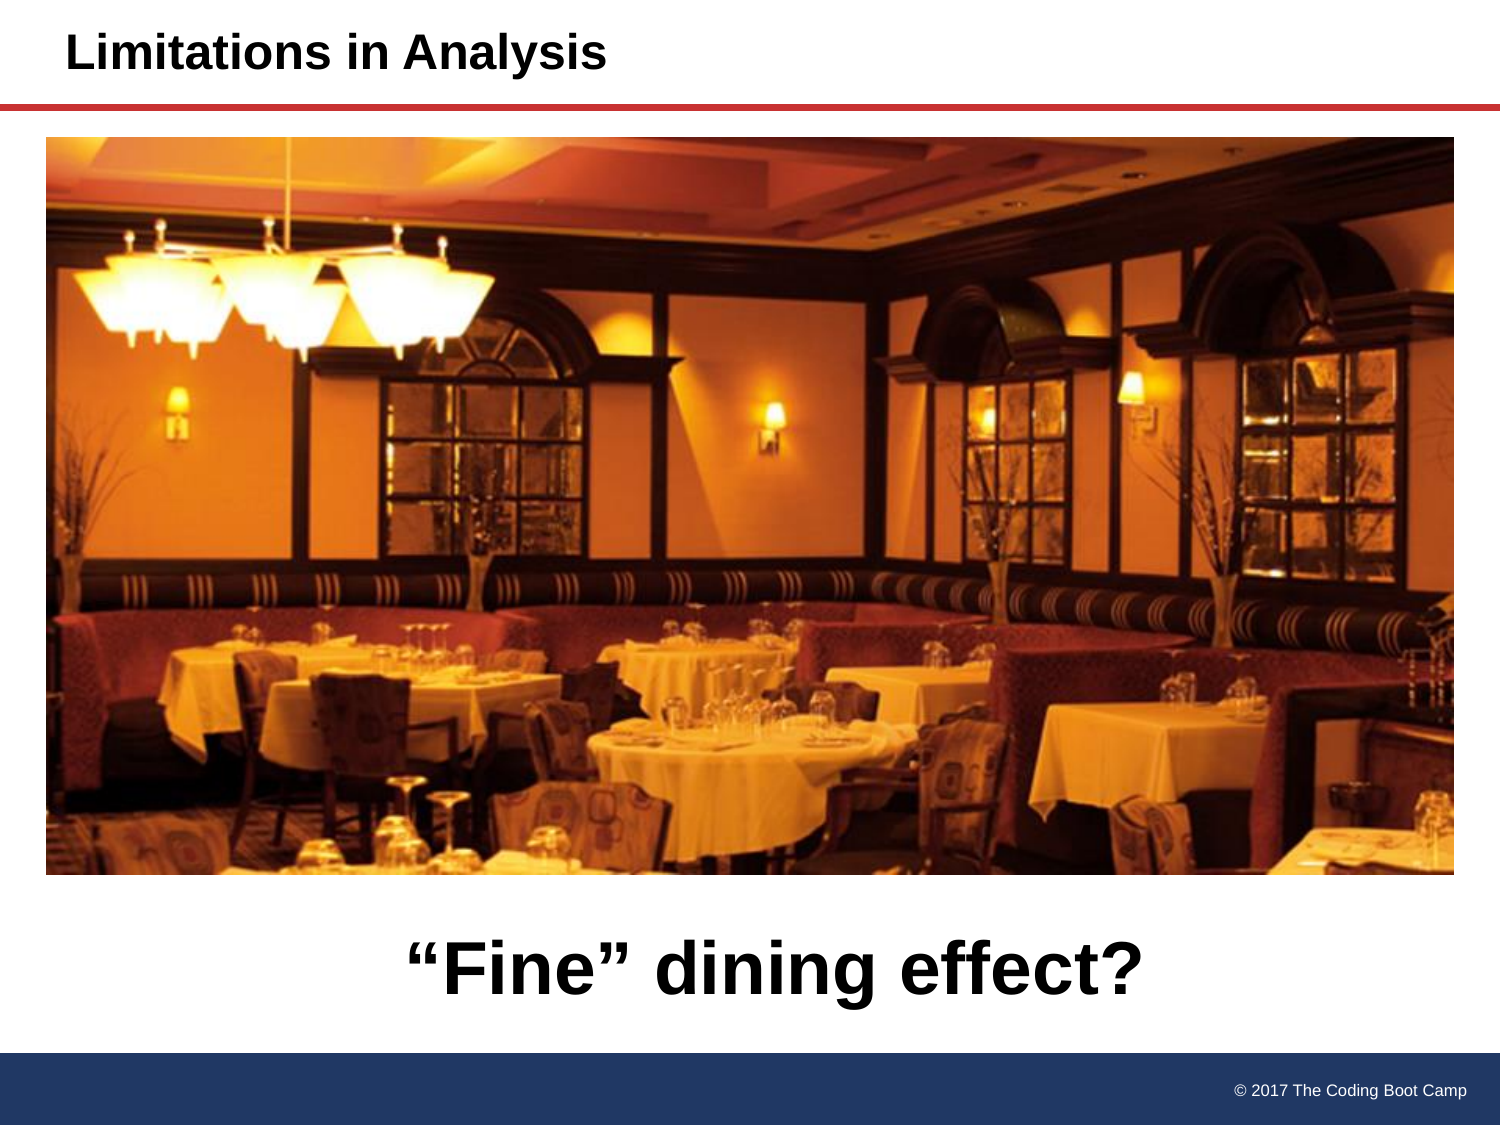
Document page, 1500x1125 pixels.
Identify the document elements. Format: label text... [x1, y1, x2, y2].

picture [46, 137, 1454, 875]
text_box “Fine” dining effect? [87, 912, 1463, 1018]
title Limitations in Analysis [50, 0, 1088, 108]
